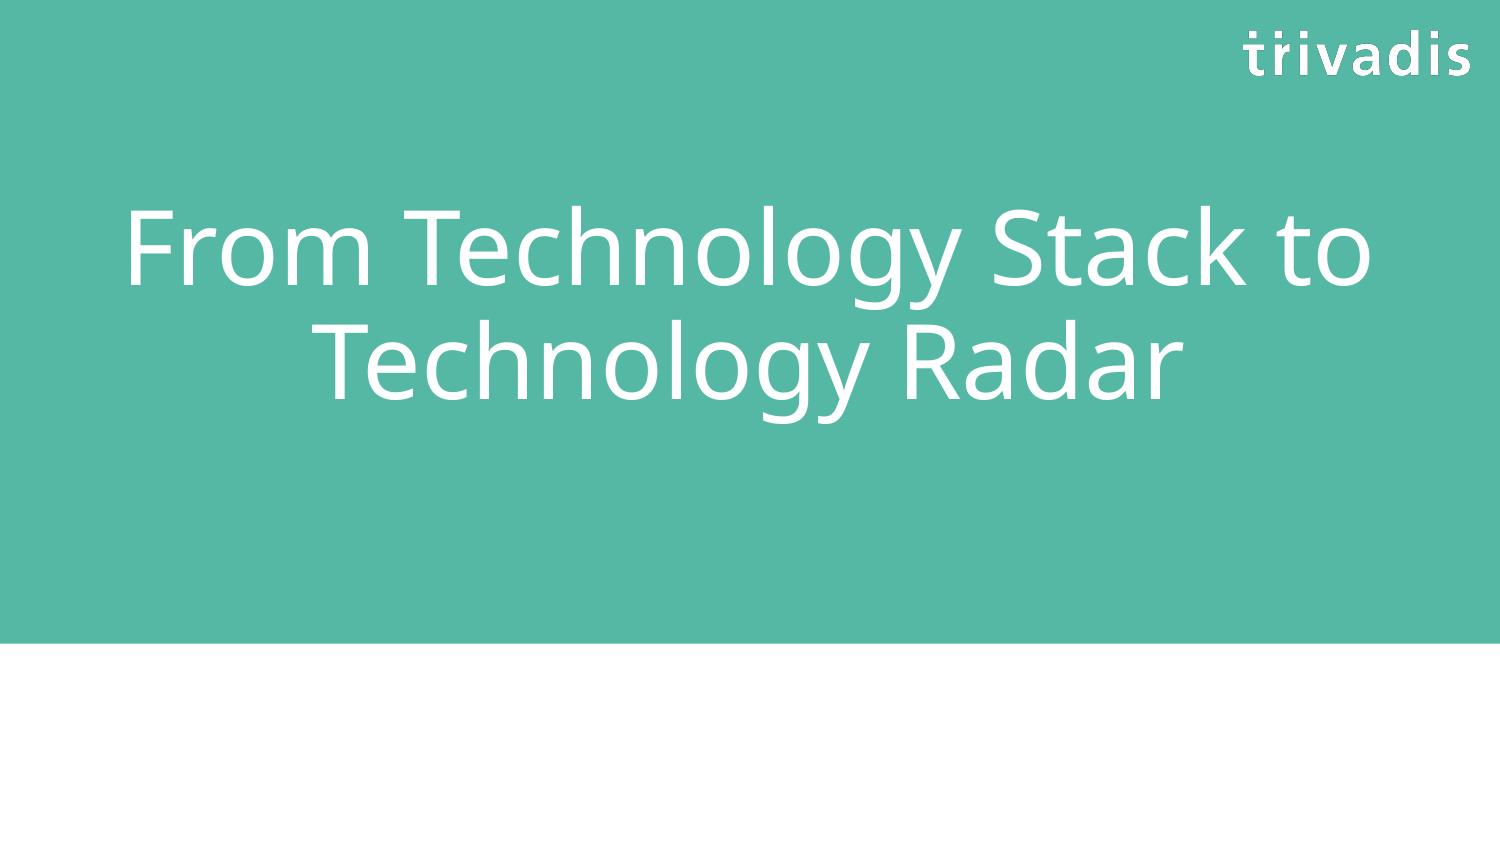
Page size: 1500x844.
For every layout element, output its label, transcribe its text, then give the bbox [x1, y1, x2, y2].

title From Technology Stack to Technology Radar [84, 183, 1414, 431]
picture [1243, 30, 1470, 76]
